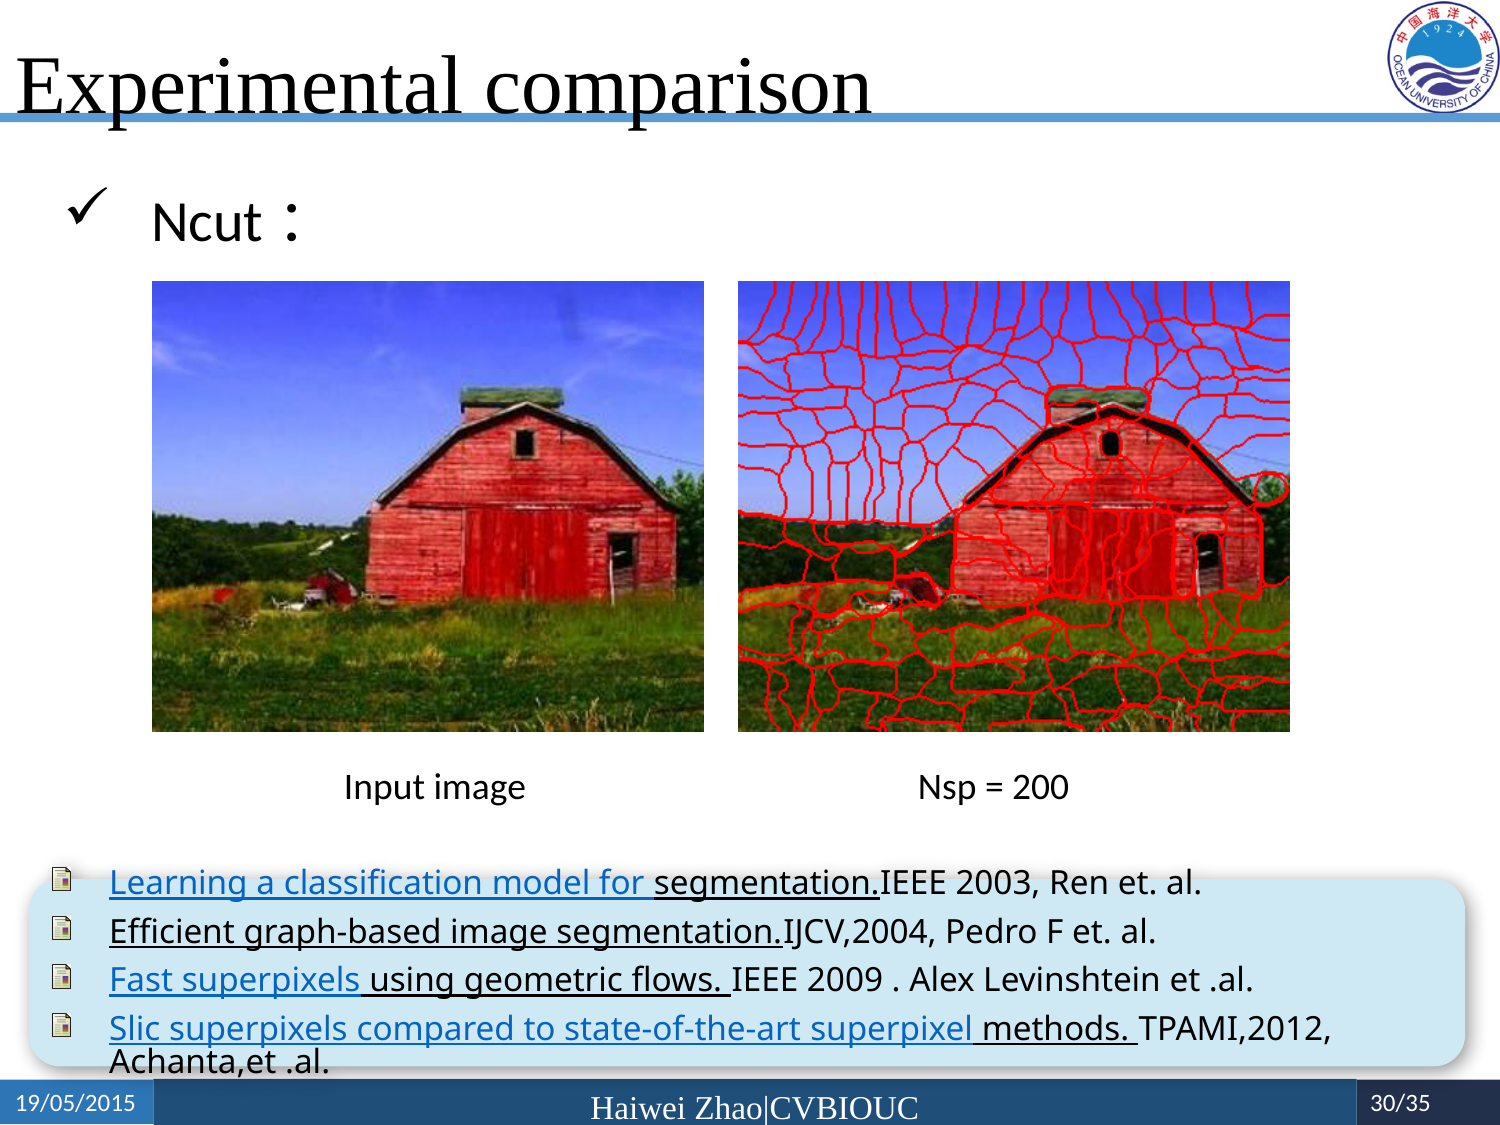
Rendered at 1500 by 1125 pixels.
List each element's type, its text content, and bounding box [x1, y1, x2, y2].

picture [52, 867, 77, 891]
picture [52, 916, 77, 940]
picture [1387, 1, 1500, 112]
picture [738, 281, 1290, 732]
text_box Input image [329, 754, 542, 815]
text_box Nsp = 200 [903, 754, 1085, 815]
list Ncut： [48, 141, 1446, 871]
picture [52, 964, 77, 989]
title Experimental comparison [0, 0, 1375, 110]
picture [52, 1013, 77, 1037]
text_box Learning a classification model for segmentation.IEEE 2003, Ren et. al. Efficient graph-based image segmentation.IJCV,2004, Pedro F et. al. Fast superpixels using geometric flows. IEEE 2009 . Alex Levinshtein et .al. Slic superpixels compared to state-of-the-art superpixel methods. TPAMI,2012, Achanta,et .al. [28, 877, 1467, 1068]
picture [152, 281, 704, 732]
